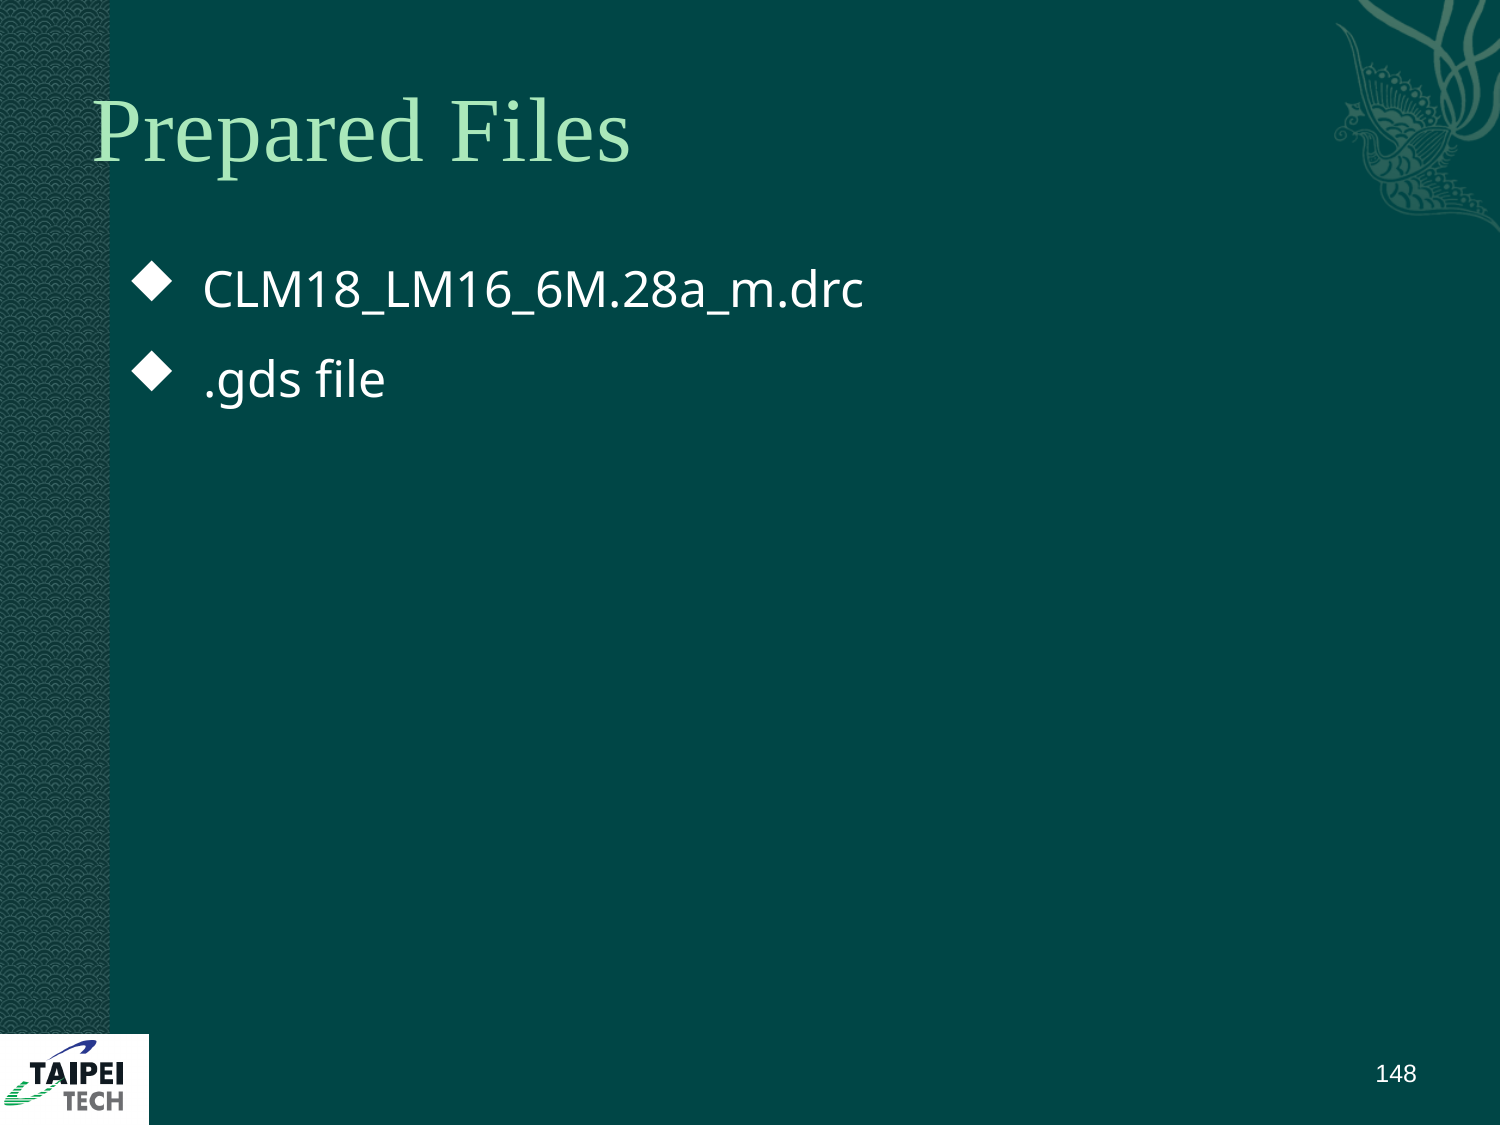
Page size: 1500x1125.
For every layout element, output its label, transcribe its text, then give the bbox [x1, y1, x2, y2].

text_box CLM18_LM16_6M.28a_m.drc .gds file [112, 219, 1235, 409]
slide_number 148 [1074, 1042, 1425, 1103]
picture [0, 0, 149, 1125]
title Prepared Files [76, 31, 1427, 219]
